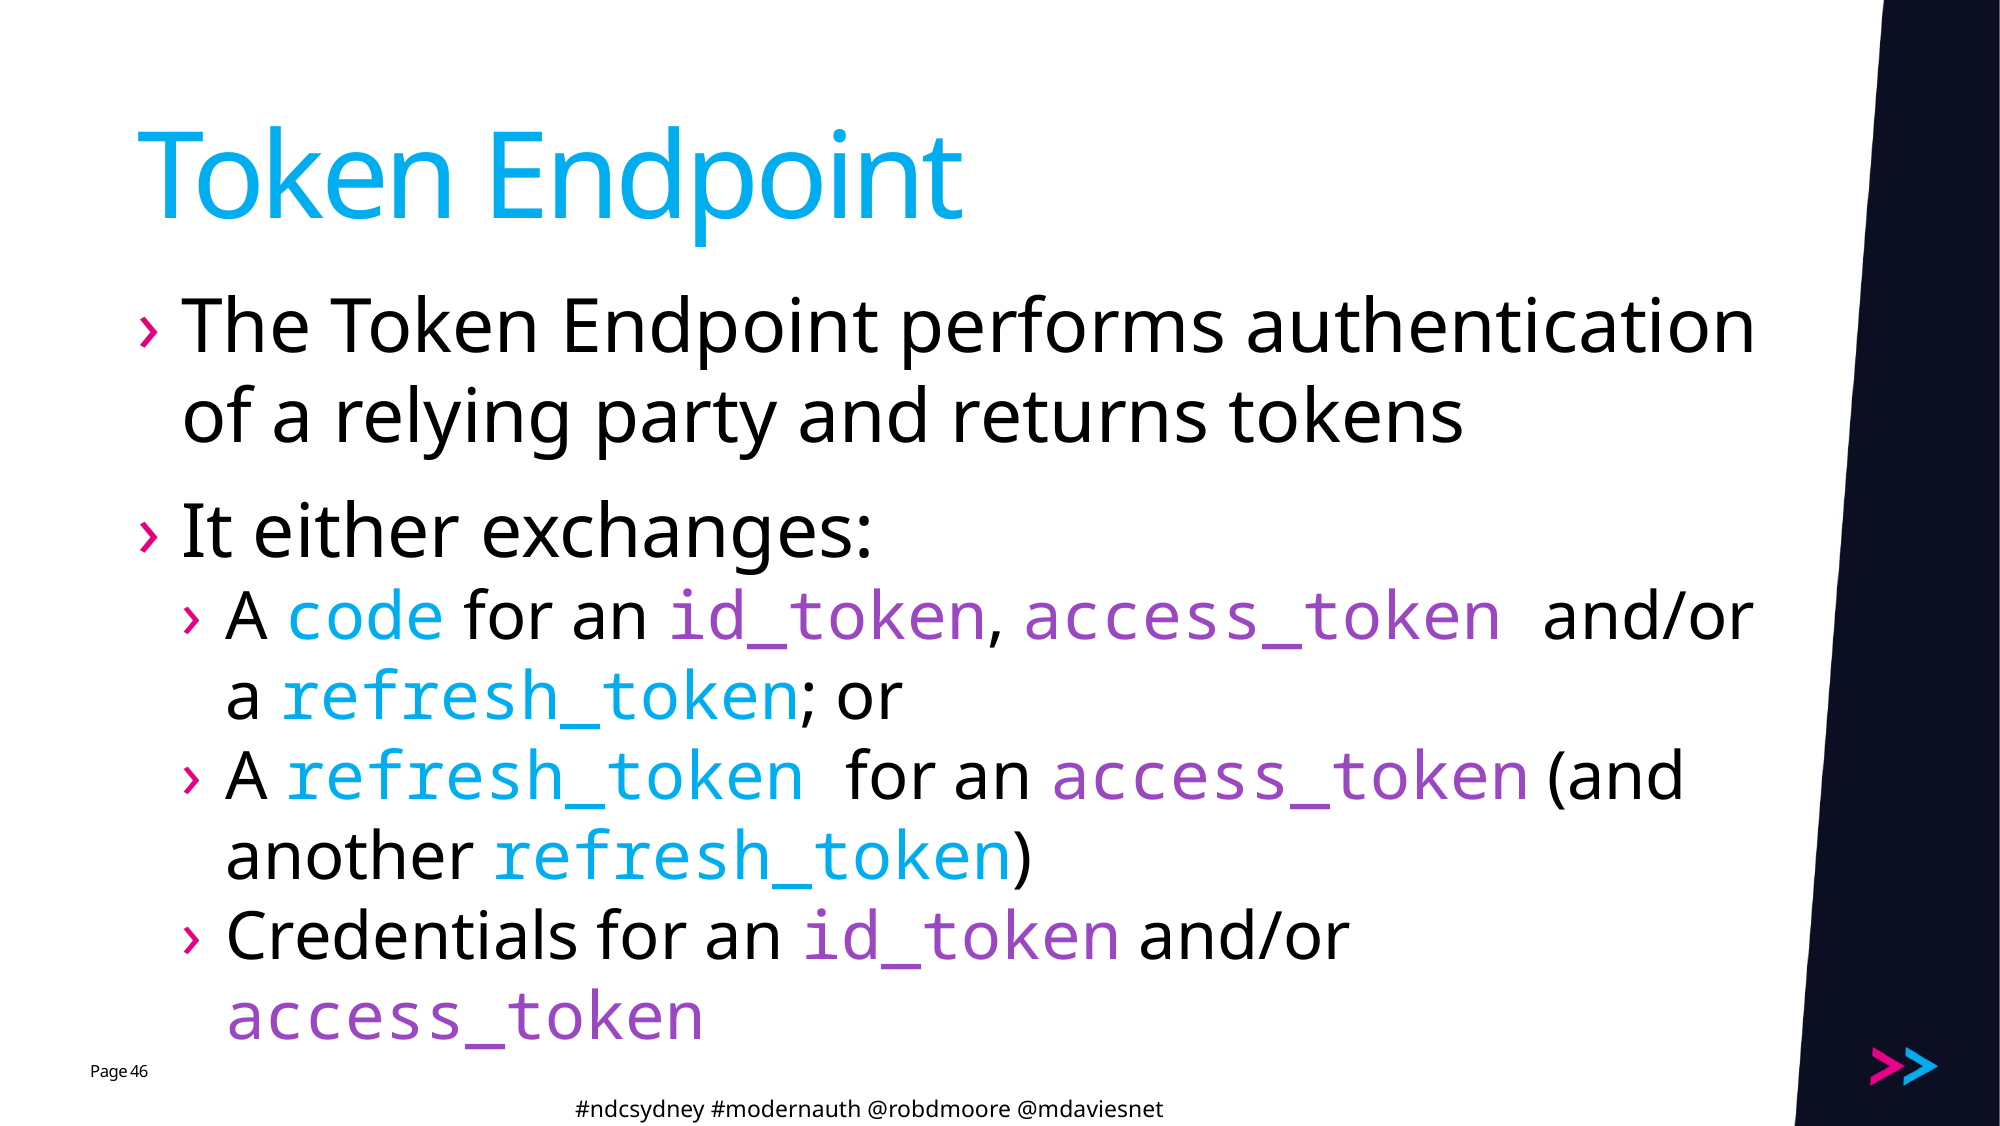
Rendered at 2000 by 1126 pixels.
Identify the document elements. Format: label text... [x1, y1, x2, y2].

picture [0, 0, 2000, 1126]
list The Token Endpoint performs authentication of a relying party and returns tokens It either exchanges: A code for an id_token, access_token and/or a refresh_token; or A refresh_token for an access_token (and another refresh_token) Credentials for an id_token and/or access_token [137, 277, 1786, 1021]
title Token Endpoint [137, 54, 1786, 243]
slide_number 46 [130, 1061, 166, 1113]
